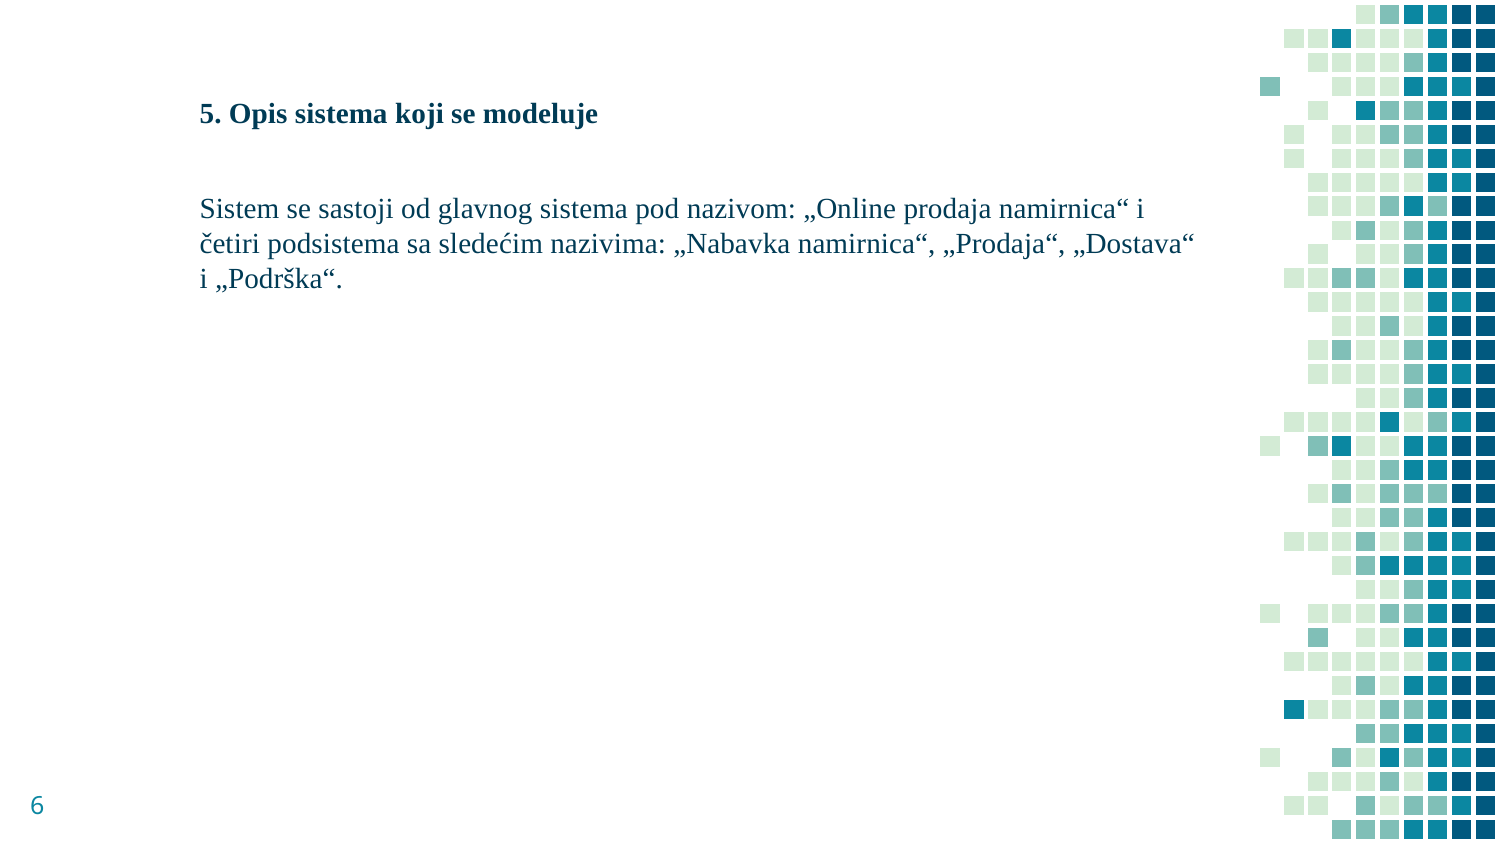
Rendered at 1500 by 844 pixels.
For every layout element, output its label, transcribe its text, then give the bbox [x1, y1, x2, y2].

slide_number 6 [15, 774, 105, 839]
list 5. Opis sistema koji se modeluje Sistem se sastoji od glavnog sistema pod nazivom: „Online prodaja namirnica“ i četiri podsistema sa sledećim nazivima: „Nabavka namirnica“, „Prodaja“, „Dostava“ i „Podrška“. [109, 79, 1219, 398]
